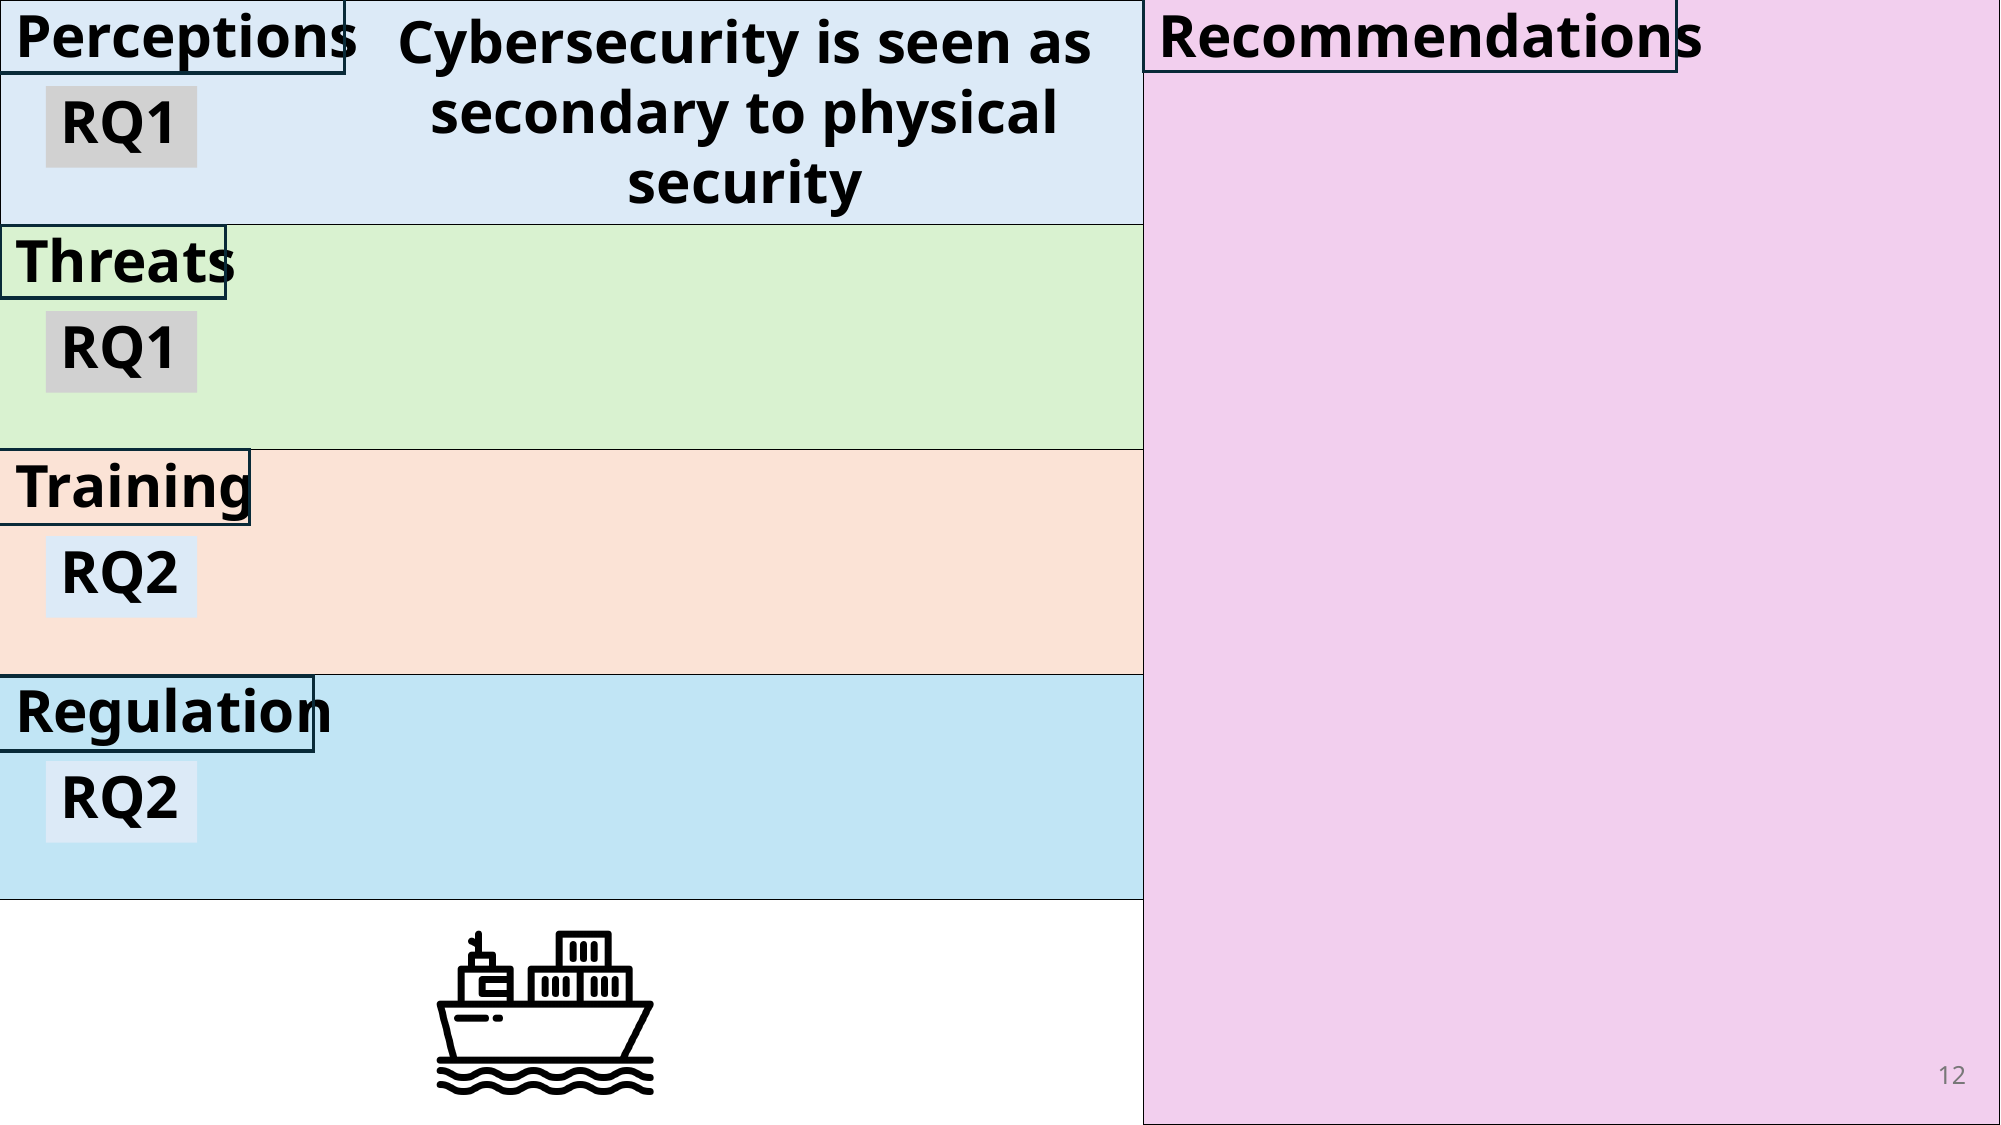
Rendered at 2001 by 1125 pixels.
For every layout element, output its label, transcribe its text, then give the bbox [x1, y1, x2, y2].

picture [433, 899, 657, 1124]
text_box Regulation [0, 674, 1143, 900]
text_box [0, 674, 315, 753]
text_box Threats [0, 224, 1143, 449]
text_box RQ2 [45, 536, 198, 618]
text_box [0, 224, 227, 300]
text_box [0, 448, 251, 526]
text_box 12 [1531, 1046, 1982, 1107]
text_box Cybersecurity is seen as secondary to physical security [346, 0, 1144, 223]
text_box Training [0, 449, 1143, 674]
text_box RQ2 [45, 761, 198, 843]
text_box Recommendations [1143, 0, 2000, 1125]
text_box [1144, 0, 1678, 73]
text_box [0, 0, 346, 75]
list Perceptions [0, 75, 1143, 224]
text_box RQ1 [45, 311, 198, 393]
text_box RQ1 [45, 86, 198, 168]
